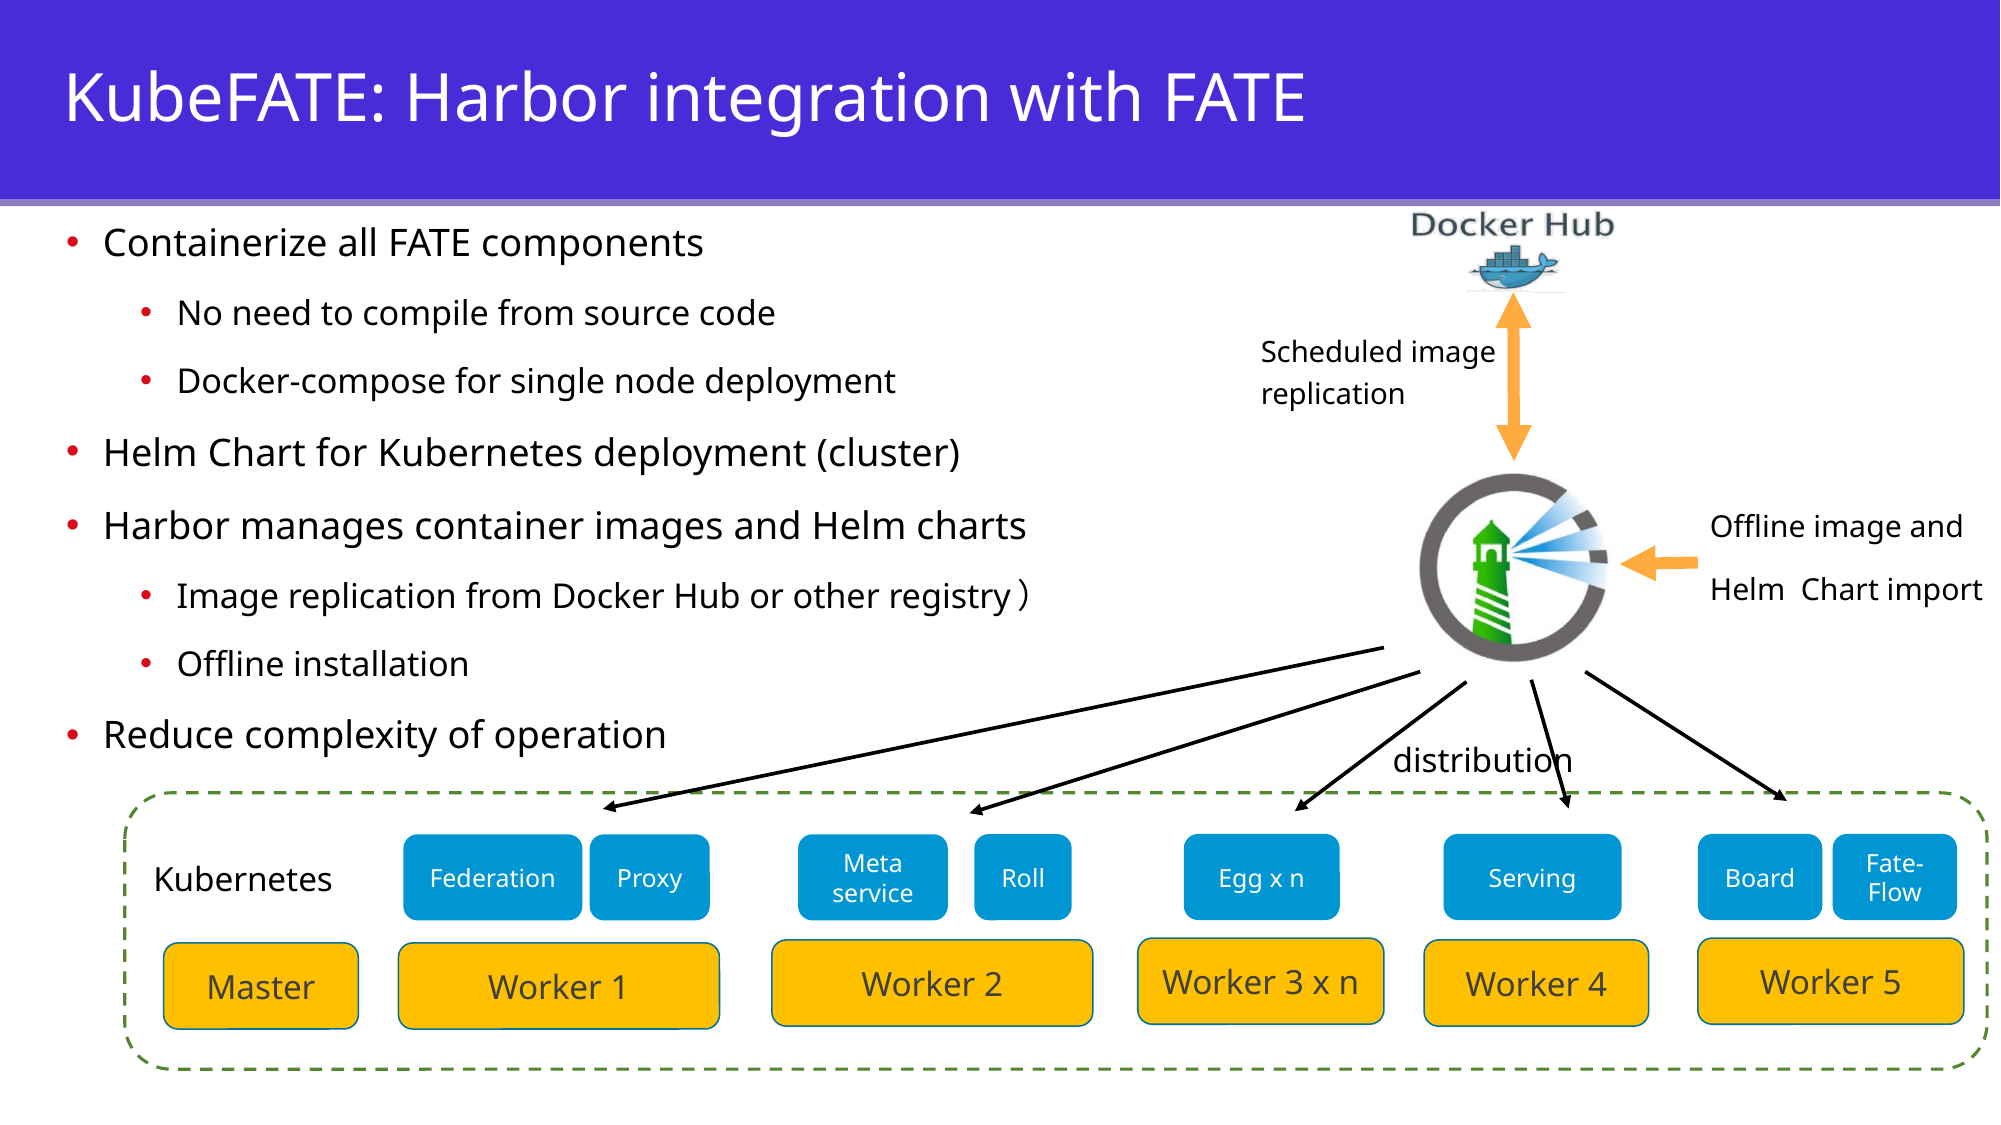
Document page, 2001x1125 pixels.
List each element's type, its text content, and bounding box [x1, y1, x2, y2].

text_box Containerize all FATE components No need to compile from source code Docker-compose for single node deployment Helm Chart for Kubernetes deployment (cluster) Harbor manages container images and Helm charts Image replication from Docker Hub or other registry） Offline installation Reduce complexity of operation [66, 209, 1290, 761]
text_box distribution [1573, 731, 1579, 793]
text_box Scheduled image replication [1290, 326, 1505, 440]
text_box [602, 647, 1385, 810]
text_box Offline image and Helm Chart import [1709, 500, 1988, 627]
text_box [1531, 679, 1569, 809]
text_box Board [1697, 833, 1823, 921]
text_box Kubernetes [153, 850, 397, 913]
picture [1406, 460, 1620, 668]
picture [1406, 209, 1620, 293]
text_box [1584, 671, 1788, 802]
text_box distribution [1471, 731, 1525, 793]
text_box [124, 792, 1988, 1070]
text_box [1389, 671, 1421, 680]
title KubeFATE: Harbor integration with FATE [43, 34, 1907, 161]
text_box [1388, 681, 1467, 812]
